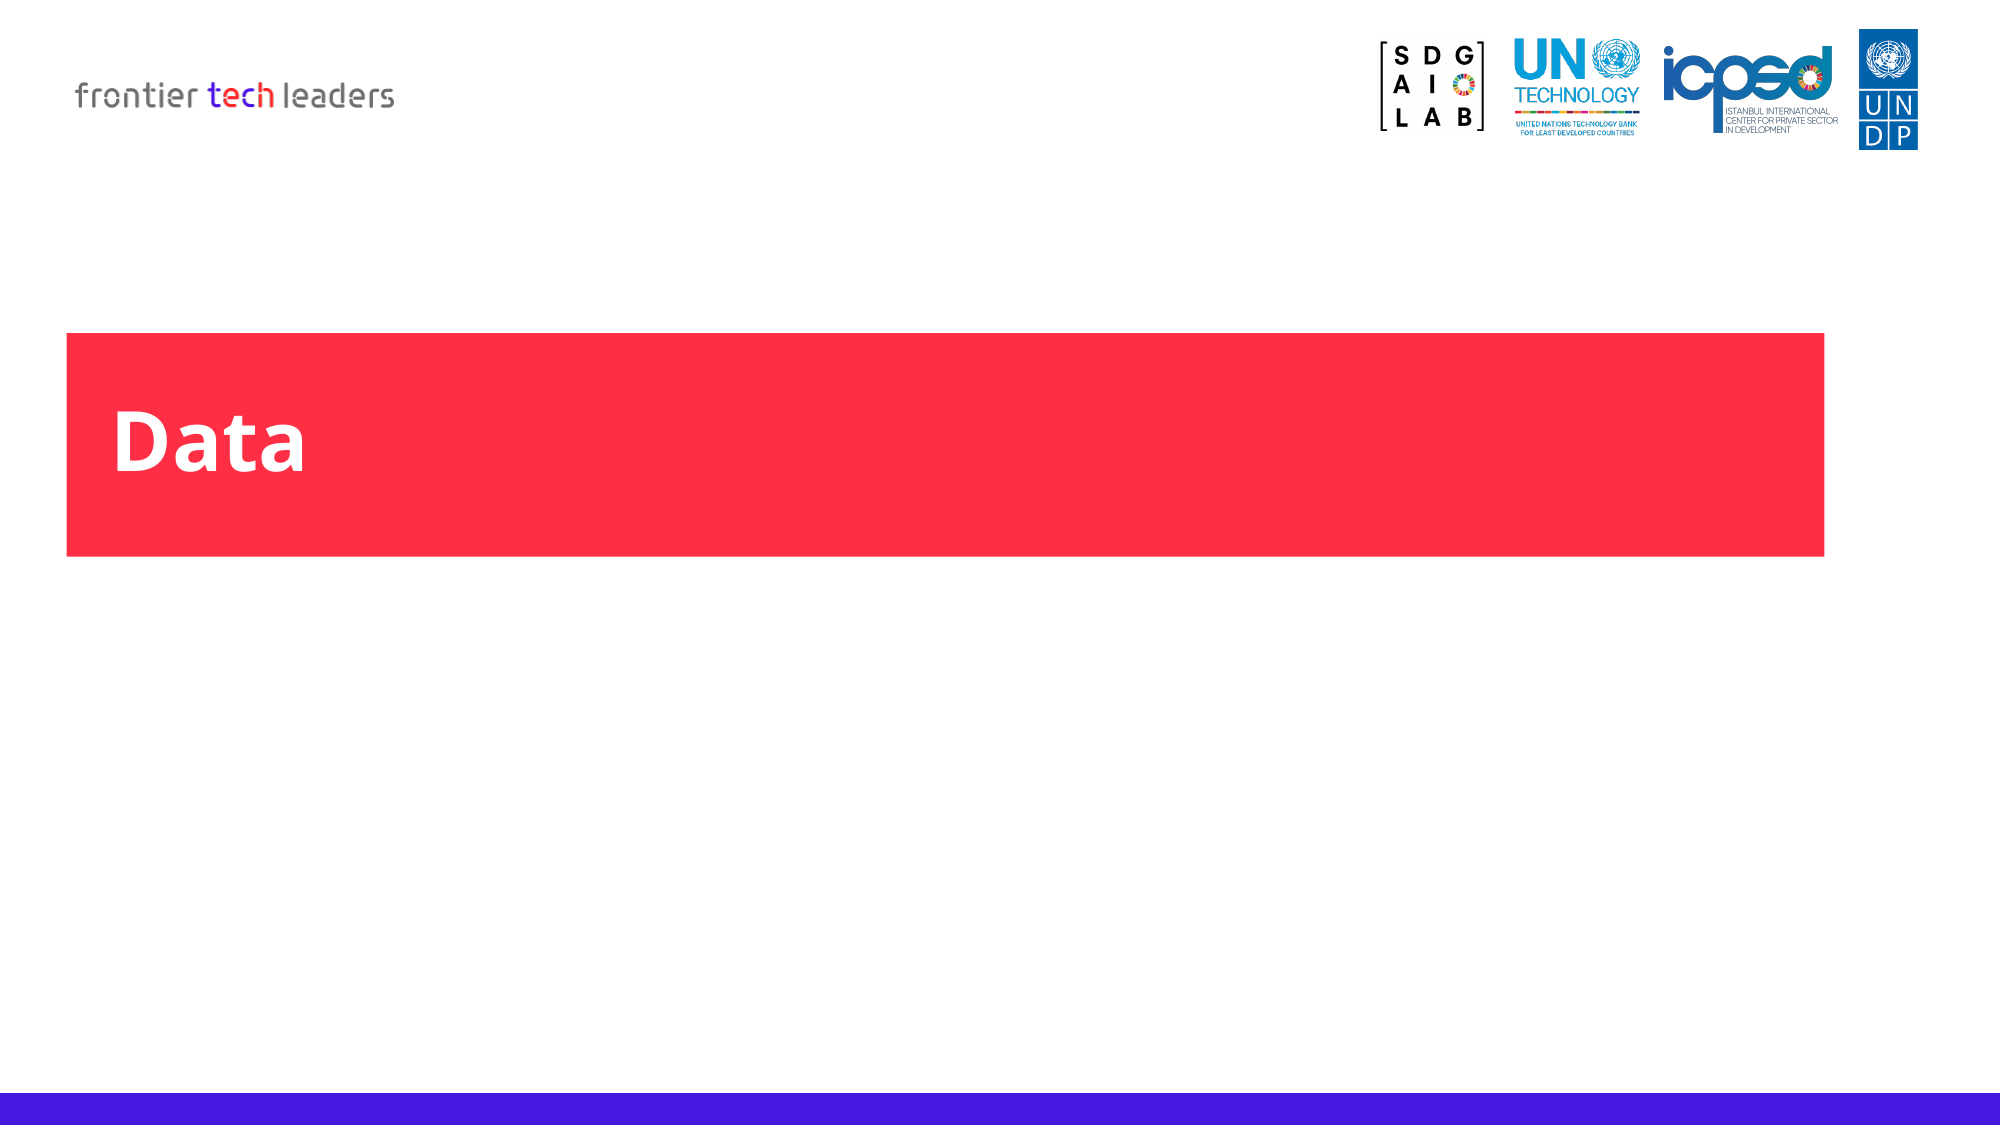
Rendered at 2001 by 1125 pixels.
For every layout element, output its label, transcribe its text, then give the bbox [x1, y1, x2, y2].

text_box [0, 1093, 2000, 1125]
text_box Data [103, 397, 1838, 493]
text_box [66, 333, 1825, 557]
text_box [1377, 29, 1918, 150]
picture [75, 82, 394, 108]
